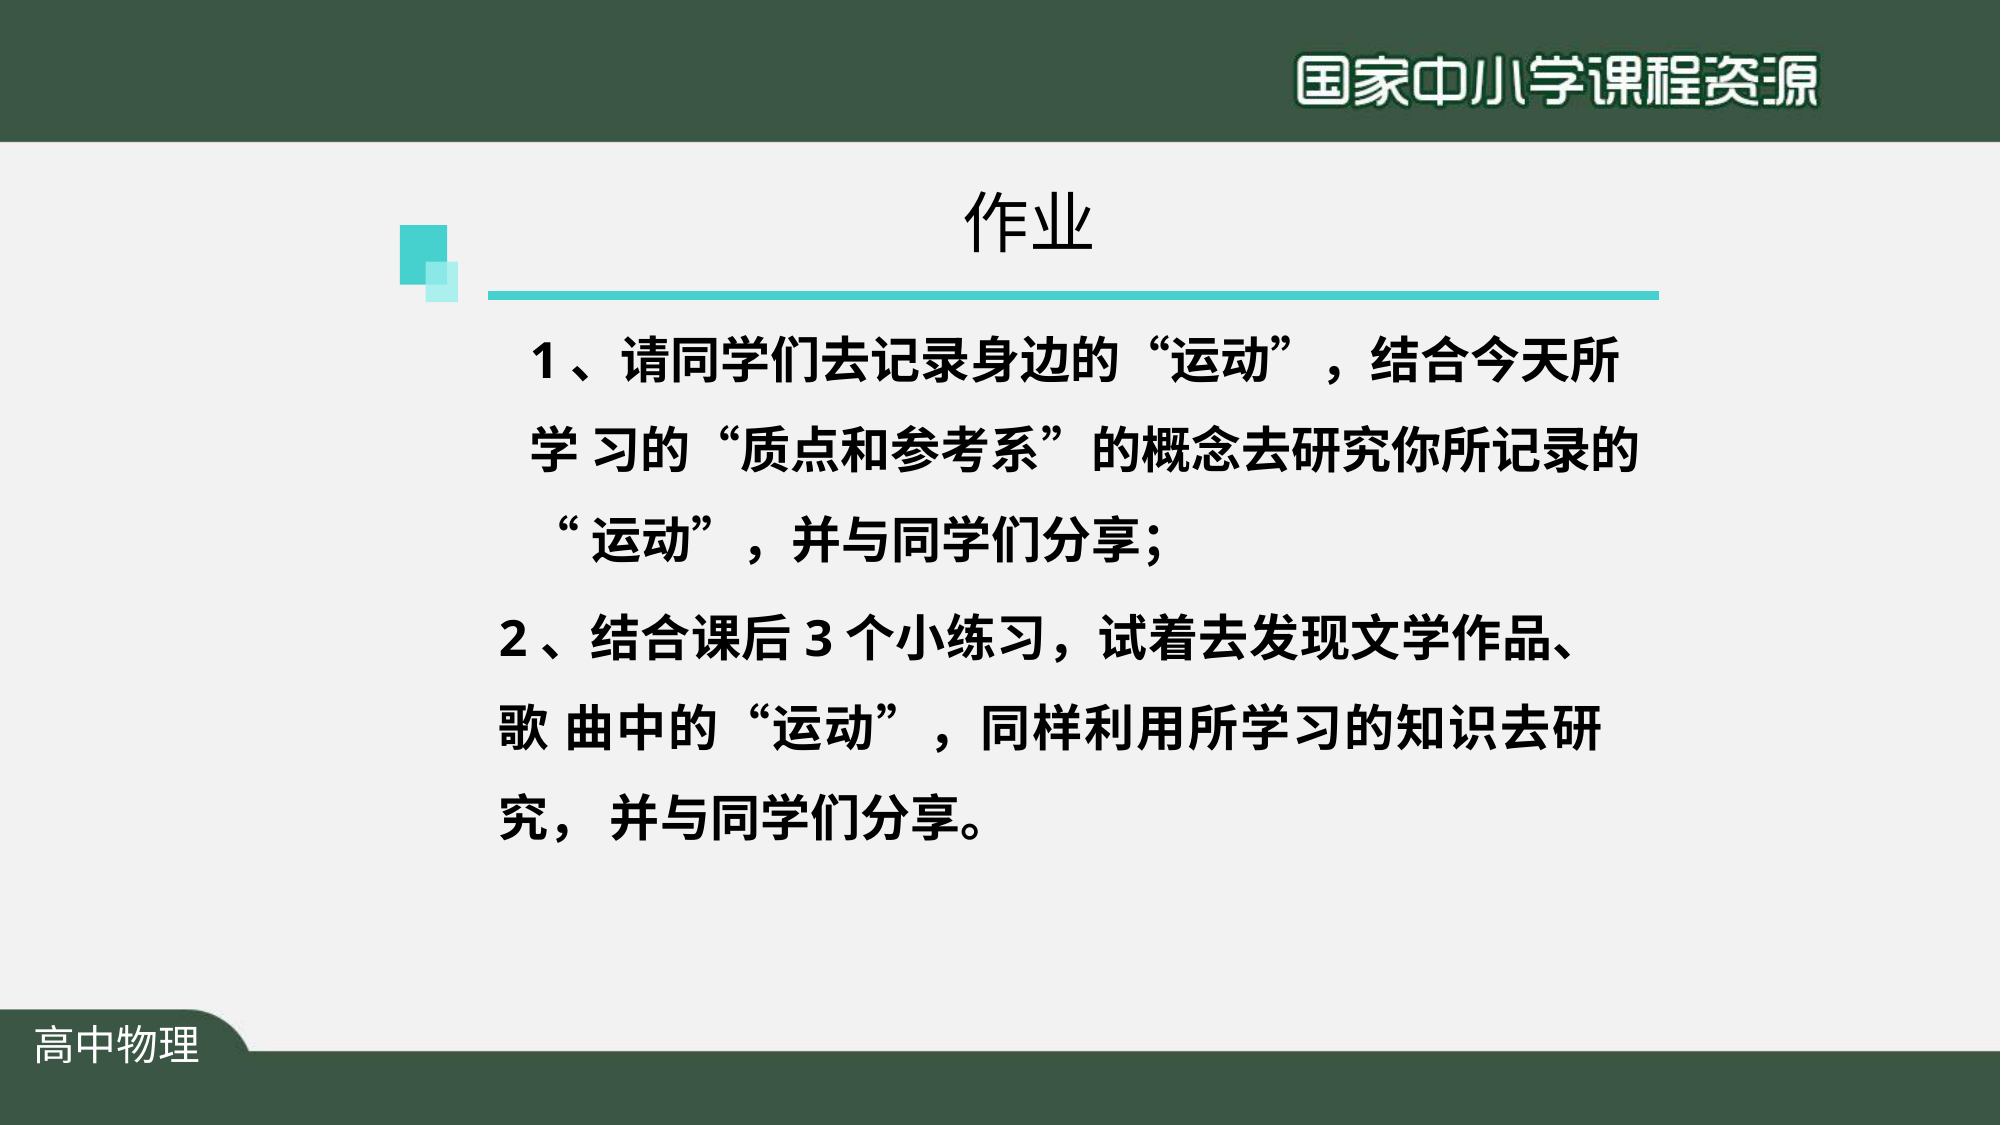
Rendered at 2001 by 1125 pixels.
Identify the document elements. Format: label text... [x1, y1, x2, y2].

text_box [425, 261, 458, 303]
text_box 1、请同学们去记录身边的“运动”，结合今天所学 习的“质点和参考系”的概念去研究你所记录的 “运动”，并与同学们分享； 2、结合课后3个小练习，试着去发现文学作品、歌 曲中的“运动”，同样利用所学习的知识去研究， 并与同学们分享。 [496, 296, 1658, 847]
text_box [399, 225, 448, 285]
footer 高中物理 [31, 1013, 202, 1125]
title 作业 [901, 178, 1099, 295]
picture [0, 0, 2000, 1125]
